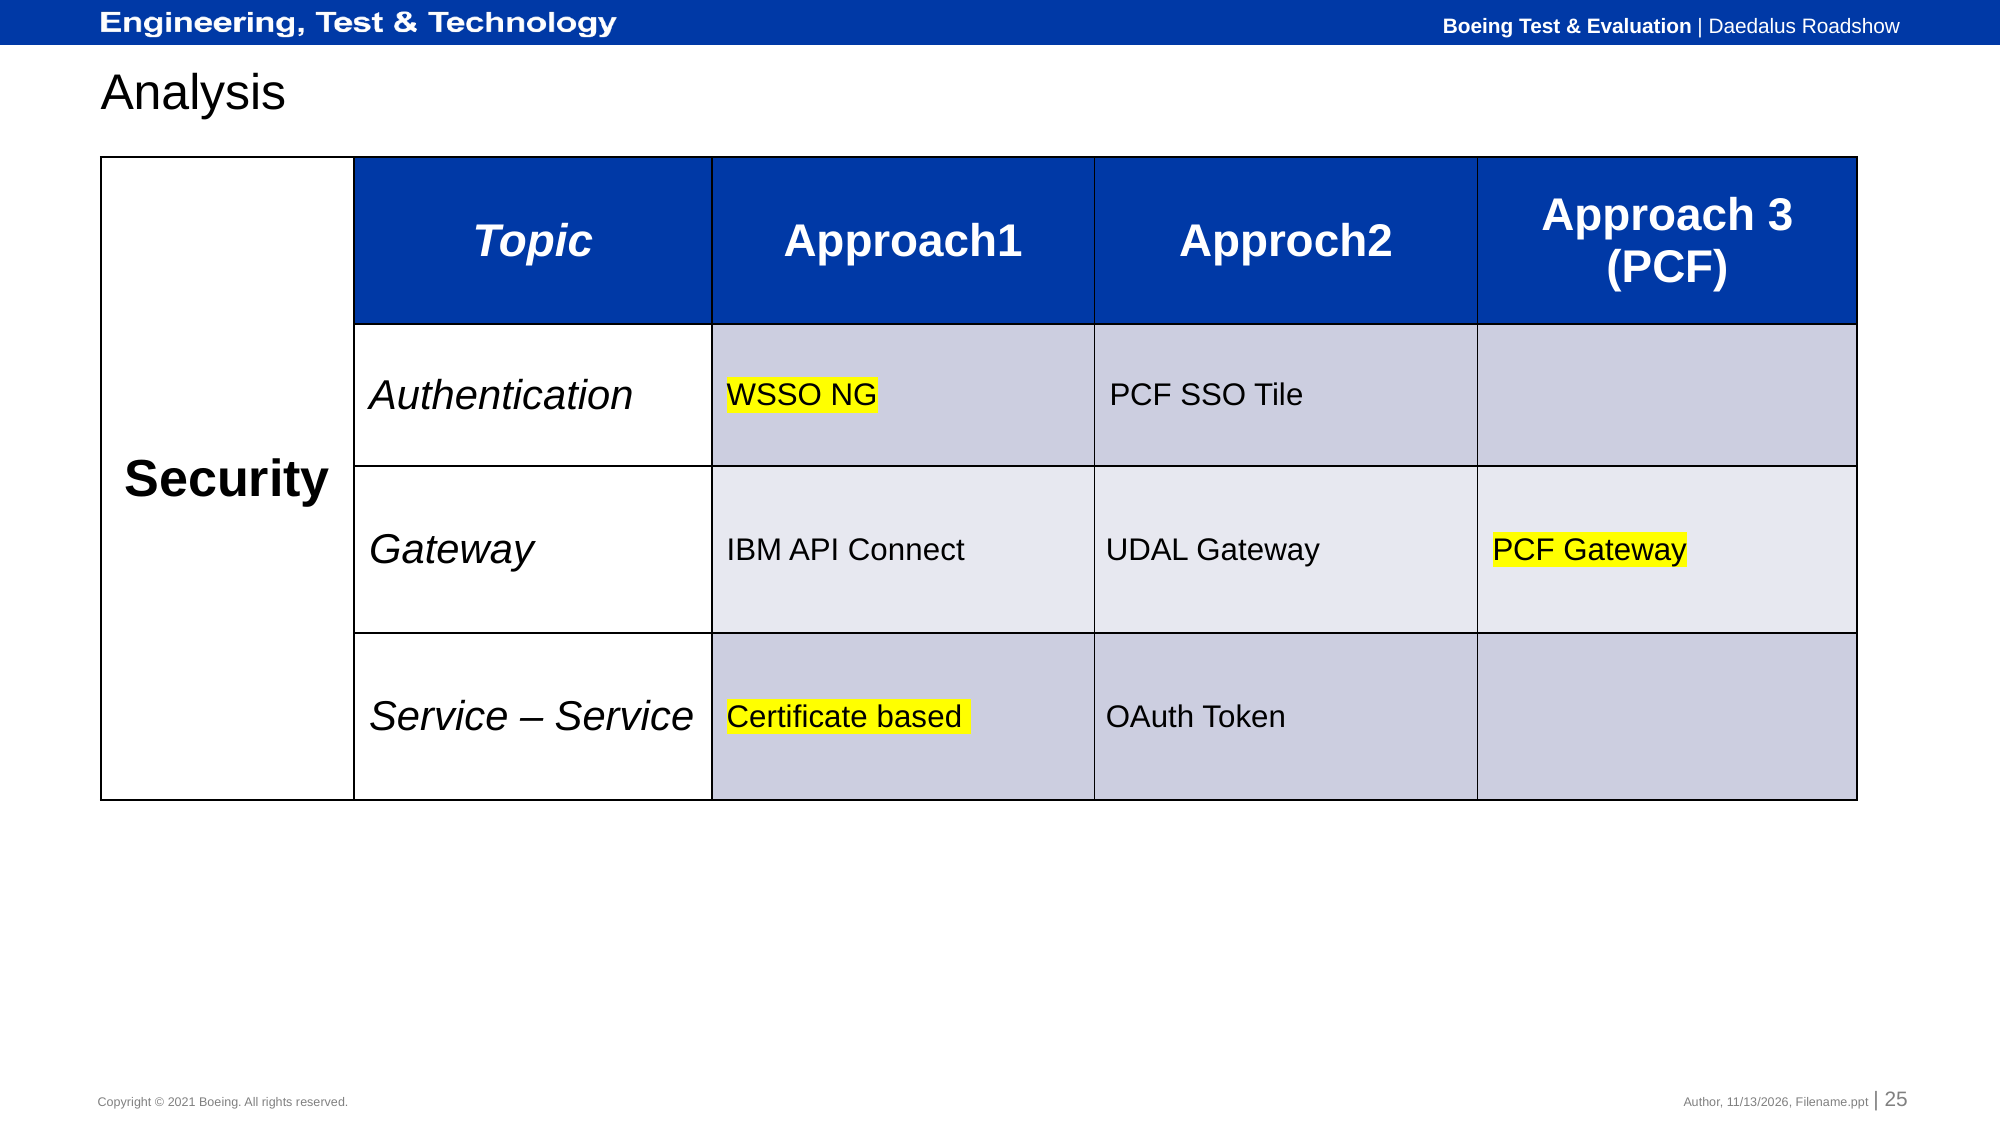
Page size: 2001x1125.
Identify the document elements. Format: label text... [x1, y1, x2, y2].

table_cell WSSO NG [713, 325, 1094, 465]
table_header Topic [355, 158, 711, 323]
title Analysis [100, 58, 1901, 121]
table_header Approach1 [713, 158, 1094, 323]
table_cell Gateway [355, 467, 711, 632]
table_cell PCF SSO Tile [1095, 325, 1477, 465]
table_header Approch2 [1095, 158, 1477, 323]
table_cell Certificate based [713, 634, 1094, 799]
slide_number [1518, 1071, 1910, 1113]
picture [88, 2, 632, 46]
table_cell [1478, 325, 1856, 465]
table_cell IBM API Connect [713, 467, 1094, 632]
table_header Approach 3 (PCF) [1478, 158, 1856, 323]
table_cell Authentication [355, 325, 711, 465]
table_cell [1478, 634, 1856, 799]
table_cell UDAL Gateway [1095, 467, 1477, 632]
table_cell PCF Gateway [1478, 467, 1856, 632]
table_header Security [102, 158, 353, 799]
table_cell OAuth Token [1095, 634, 1477, 799]
table_cell Service – Service [355, 634, 711, 799]
